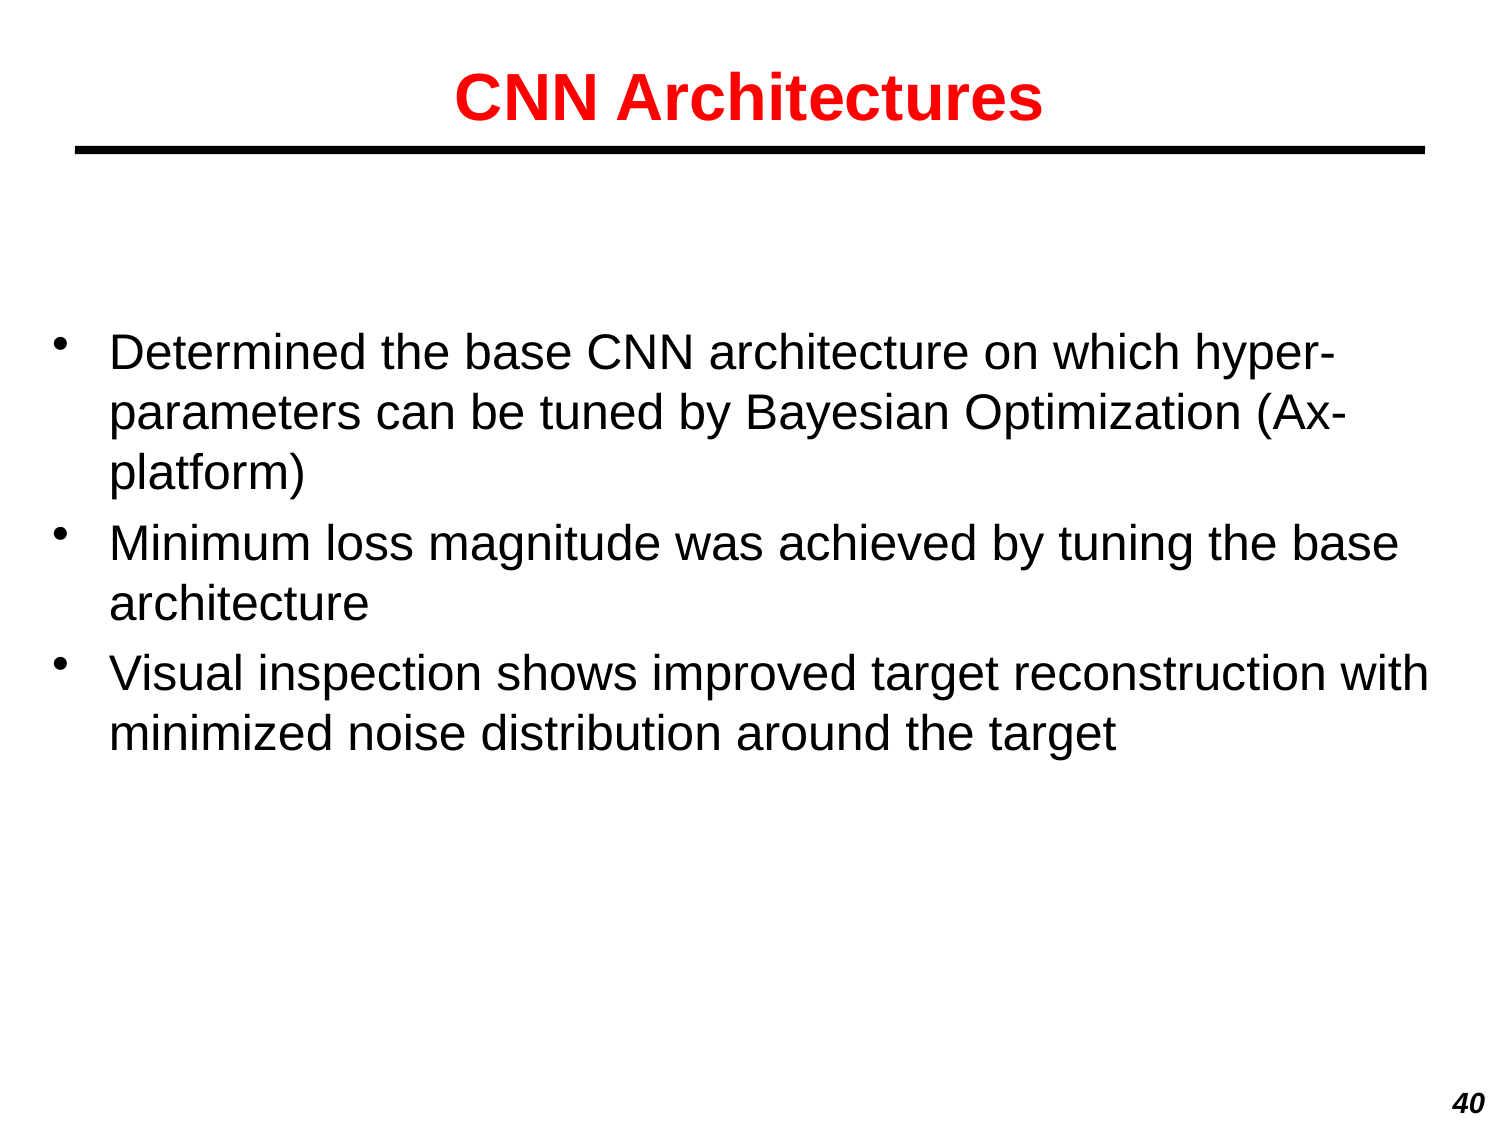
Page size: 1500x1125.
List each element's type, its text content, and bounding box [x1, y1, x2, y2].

title CNN Architectures [37, 0, 1463, 188]
list Determined the base CNN architecture on which hyper-parameters can be tuned by Bayesian Optimization (Ax- platform) Minimum loss magnitude was achieved by tuning the base architecture Visual inspection shows improved target reconstruction with minimized noise distribution around the target [37, 312, 1463, 813]
